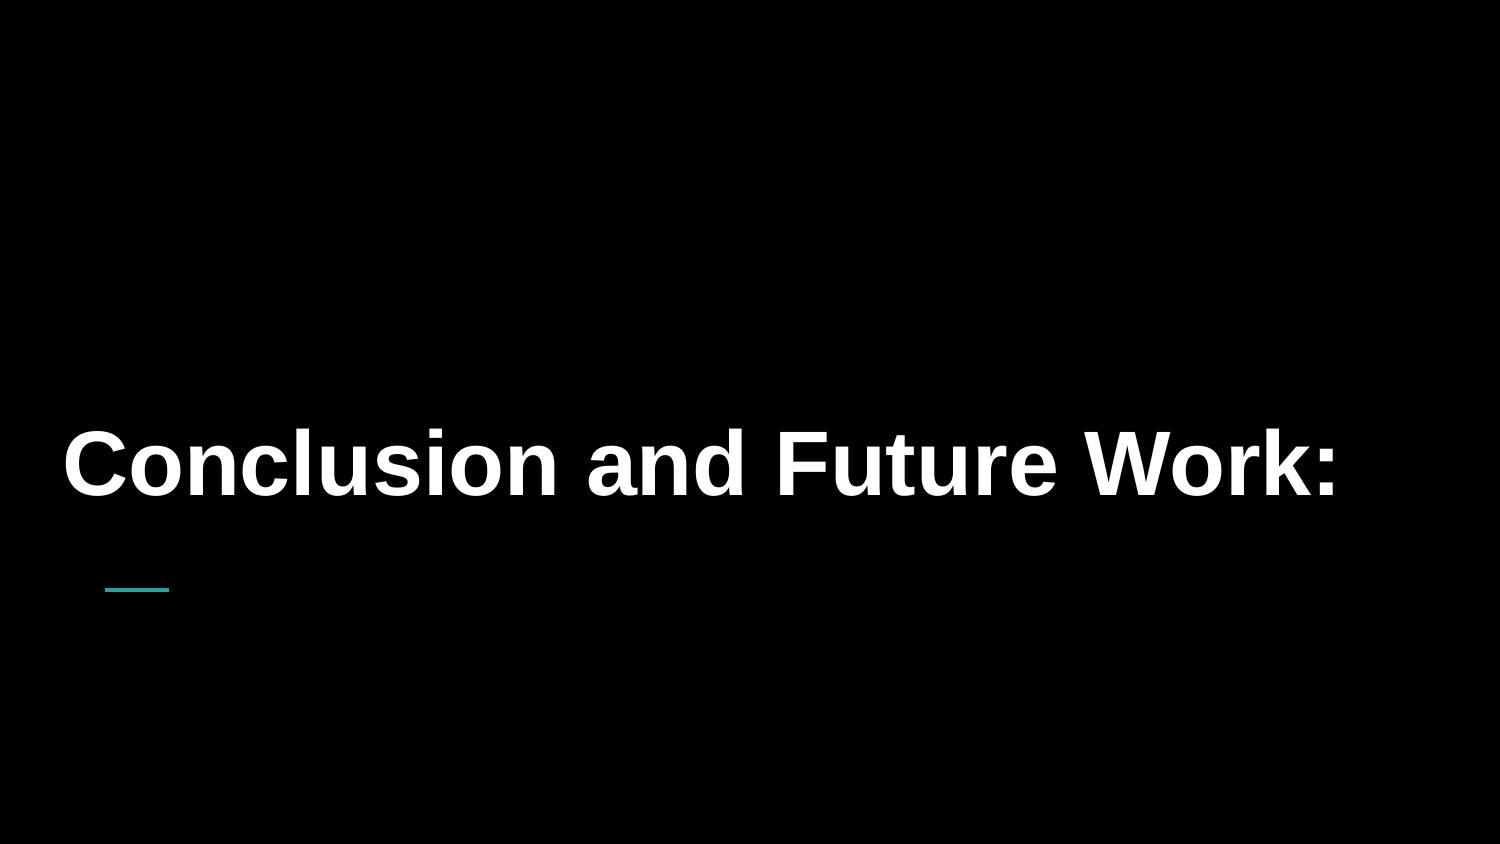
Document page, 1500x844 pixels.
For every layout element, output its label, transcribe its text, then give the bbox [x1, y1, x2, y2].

title Conclusion and Future Work: [47, 278, 1379, 529]
